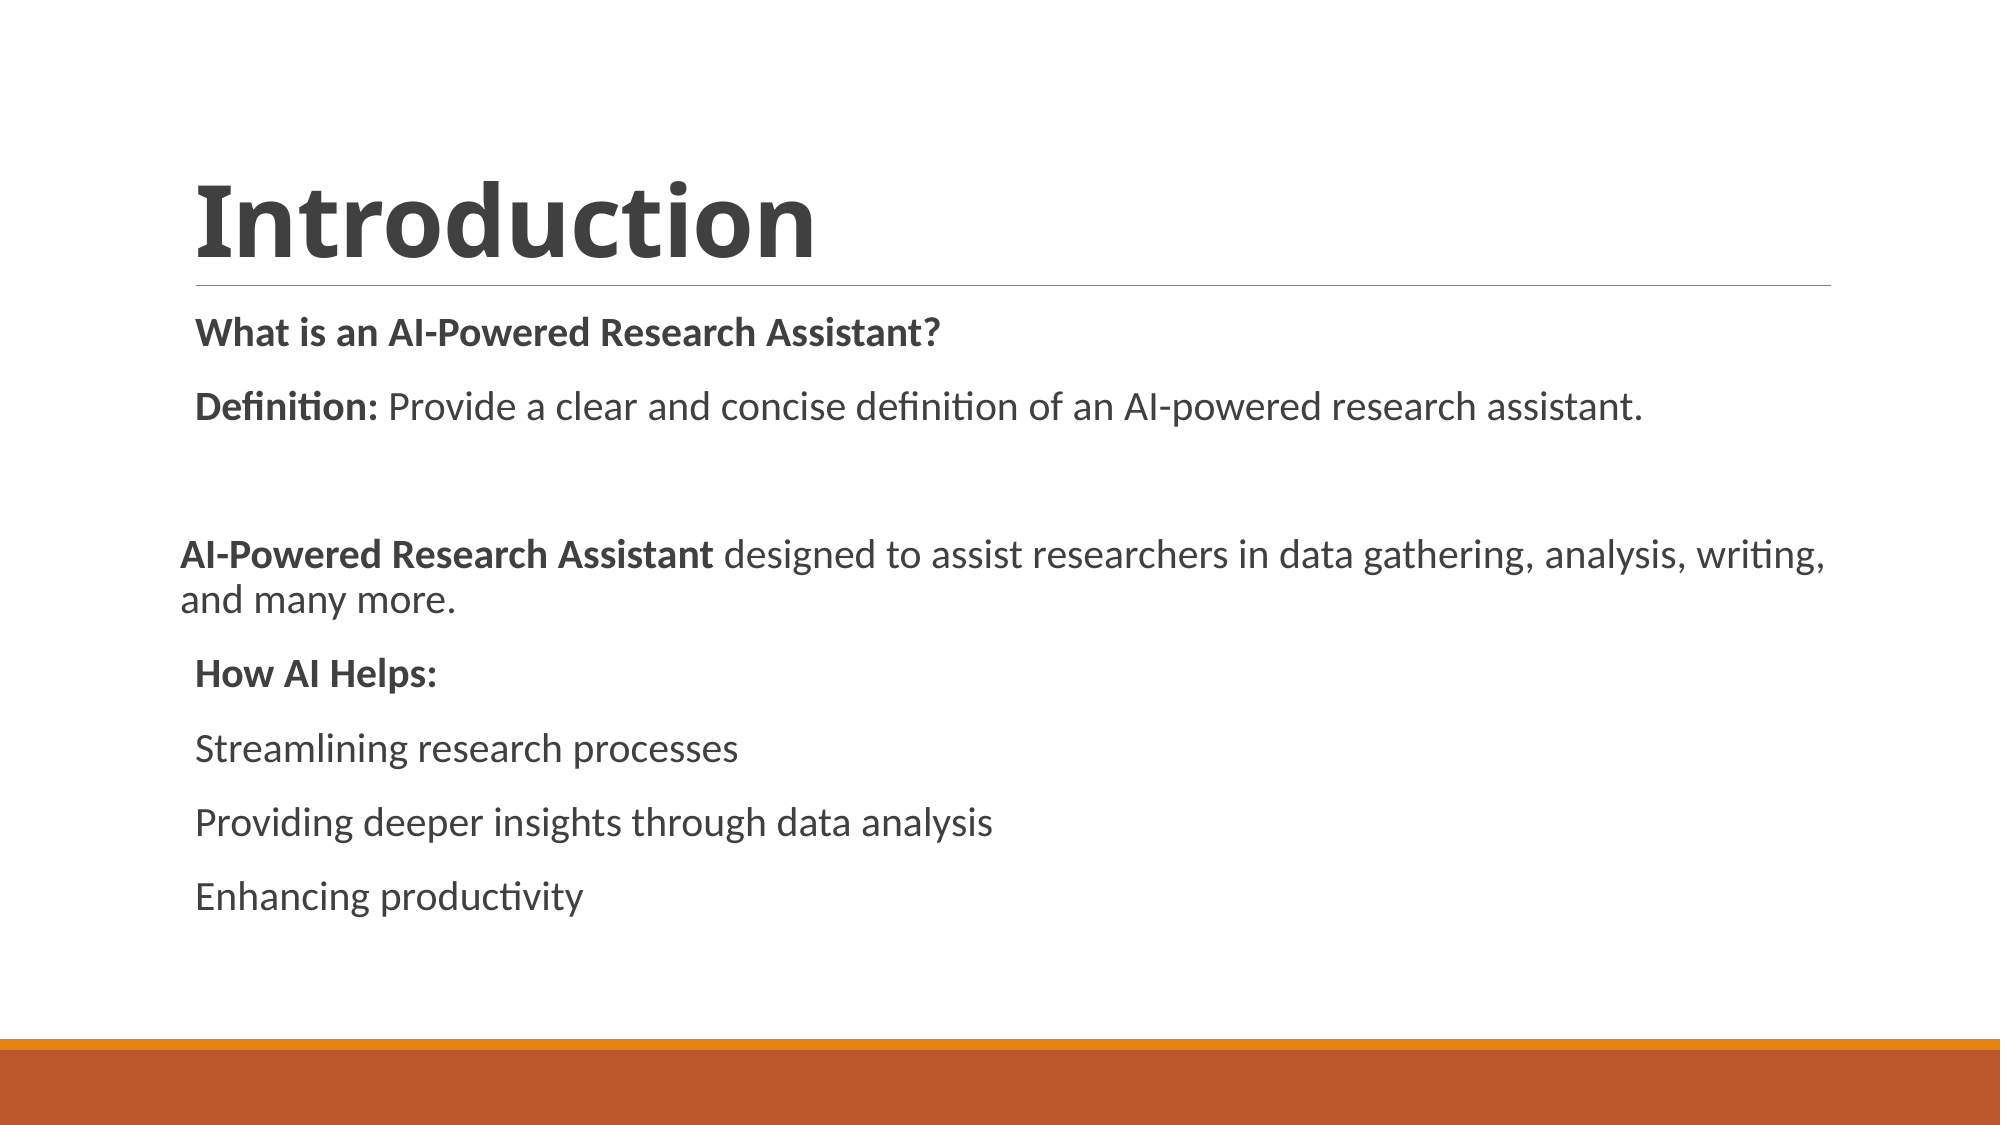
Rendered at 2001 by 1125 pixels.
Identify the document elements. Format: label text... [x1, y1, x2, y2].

list What is an AI-Powered Research Assistant? Definition: Provide a clear and concise definition of an AI-powered research assistant. AI-Powered Research Assistant designed to assist researchers in data gathering, analysis, writing, and many more. How AI Helps: Streamlining research processes Providing deeper insights through data analysis Enhancing productivity [180, 302, 1830, 963]
title Introduction [180, 47, 1830, 285]
